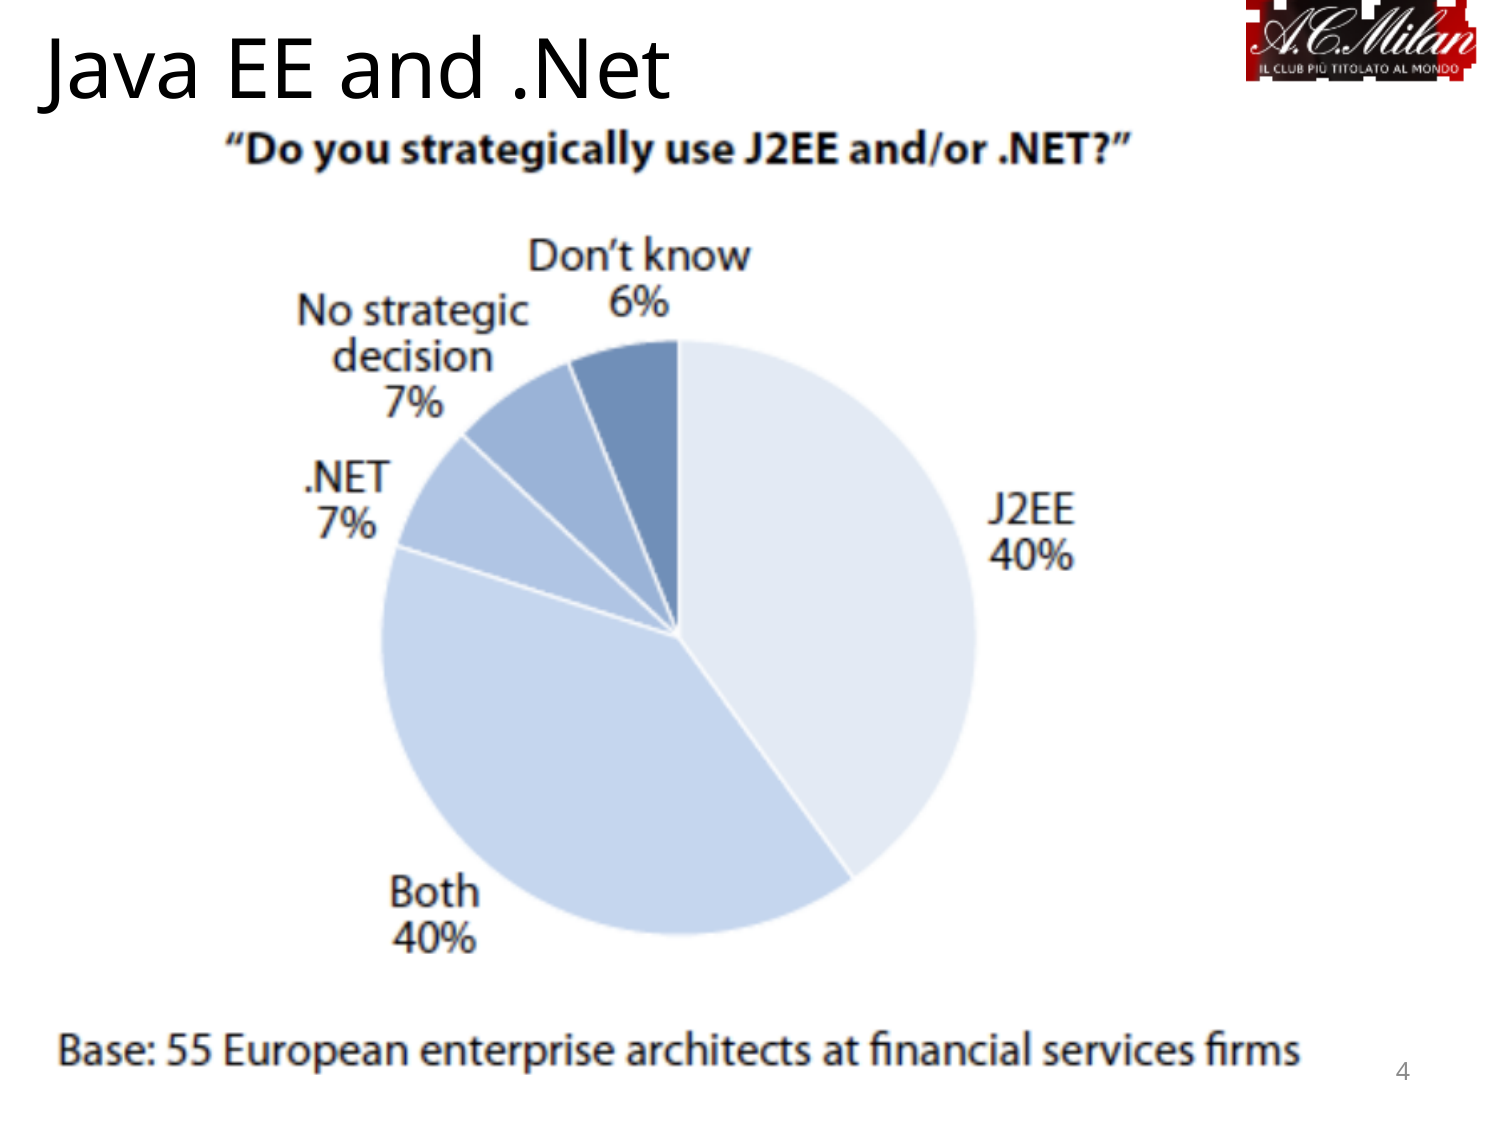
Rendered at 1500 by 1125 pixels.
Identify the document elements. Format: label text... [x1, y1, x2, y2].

text_box Java EE and .Net [29, 7, 1164, 104]
picture [29, 104, 1324, 1080]
picture [1246, 0, 1478, 83]
slide_number 4 [1074, 1042, 1425, 1103]
